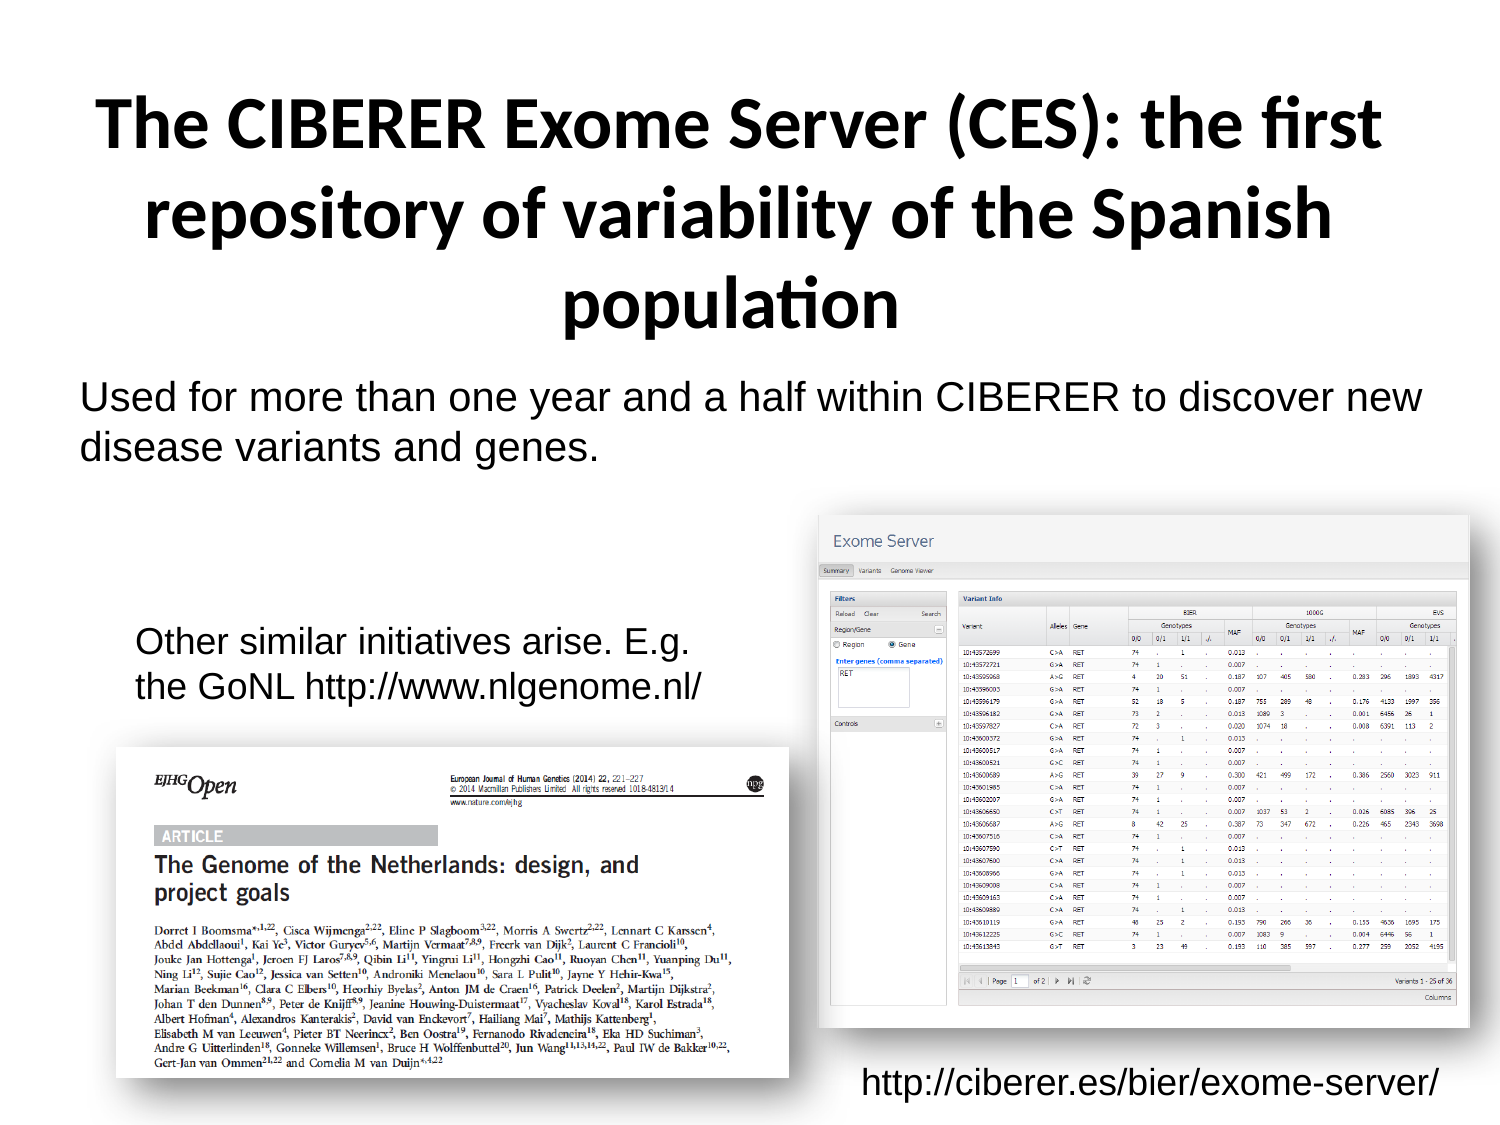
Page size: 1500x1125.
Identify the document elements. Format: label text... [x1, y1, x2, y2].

title The CIBERER Exome Server (CES): the first repository of variability of the Spanish population [64, 115, 1415, 303]
text_box Used for more than one year and a half within CIBERER to discover new disease variants and genes. [64, 361, 1461, 477]
picture [116, 746, 790, 1078]
picture [817, 514, 1470, 1028]
text_box http://ciberer.es/bier/exome-server/ [846, 1051, 1461, 1111]
text_box Other similar initiatives arise. E.g. the GoNL http://www.nlgenome.nl/ [120, 609, 762, 715]
